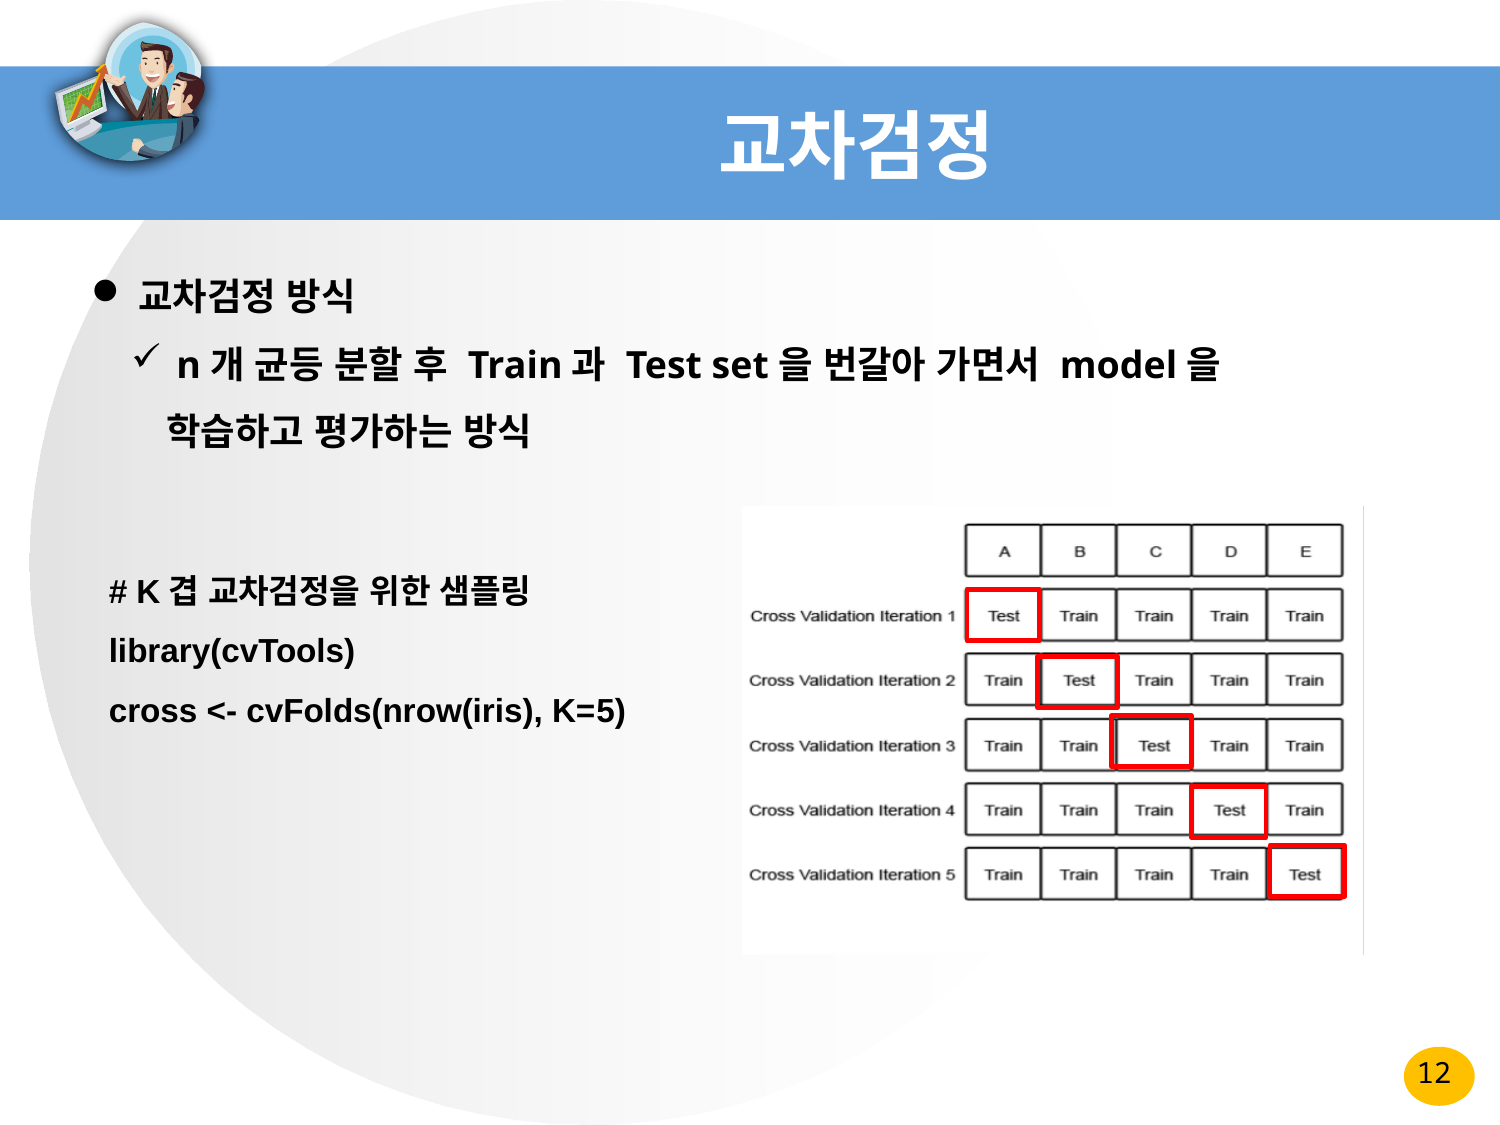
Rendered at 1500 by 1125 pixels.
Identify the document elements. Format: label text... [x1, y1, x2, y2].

title 교차검정 [337, 87, 1376, 200]
slide_number 12 [1368, 1046, 1500, 1090]
text_box 교차검정 방식 n개 균등 분할 후 Train과 Test set을 번갈아 가면서 model을 학습하고 평가하는 방식 [76, 243, 1284, 461]
picture [742, 506, 1369, 958]
text_box # K겹 교차검정을 위한 샘플링 library(cvTools) cross <- cvFolds(nrow(iris), K=5) [93, 542, 677, 737]
